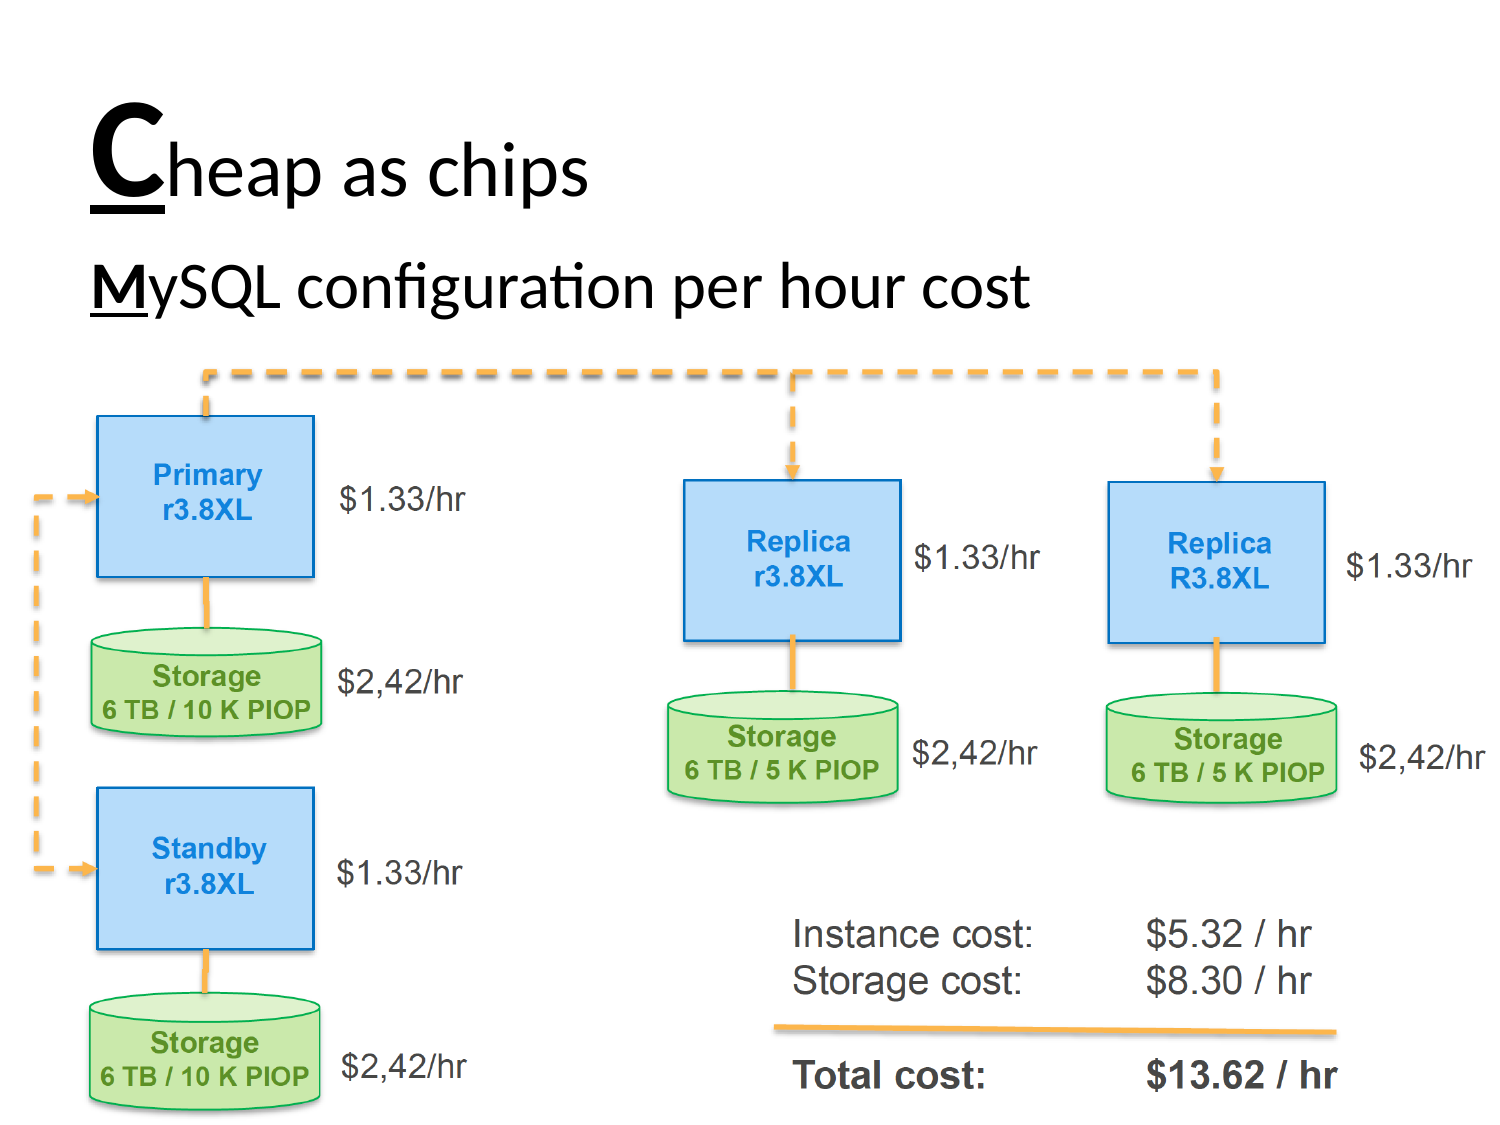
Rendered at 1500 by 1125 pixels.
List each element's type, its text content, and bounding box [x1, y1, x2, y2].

picture [0, 344, 1500, 1125]
title Cheap as chips [75, 45, 1425, 233]
list MySQL configuration per hour cost [75, 234, 1425, 342]
